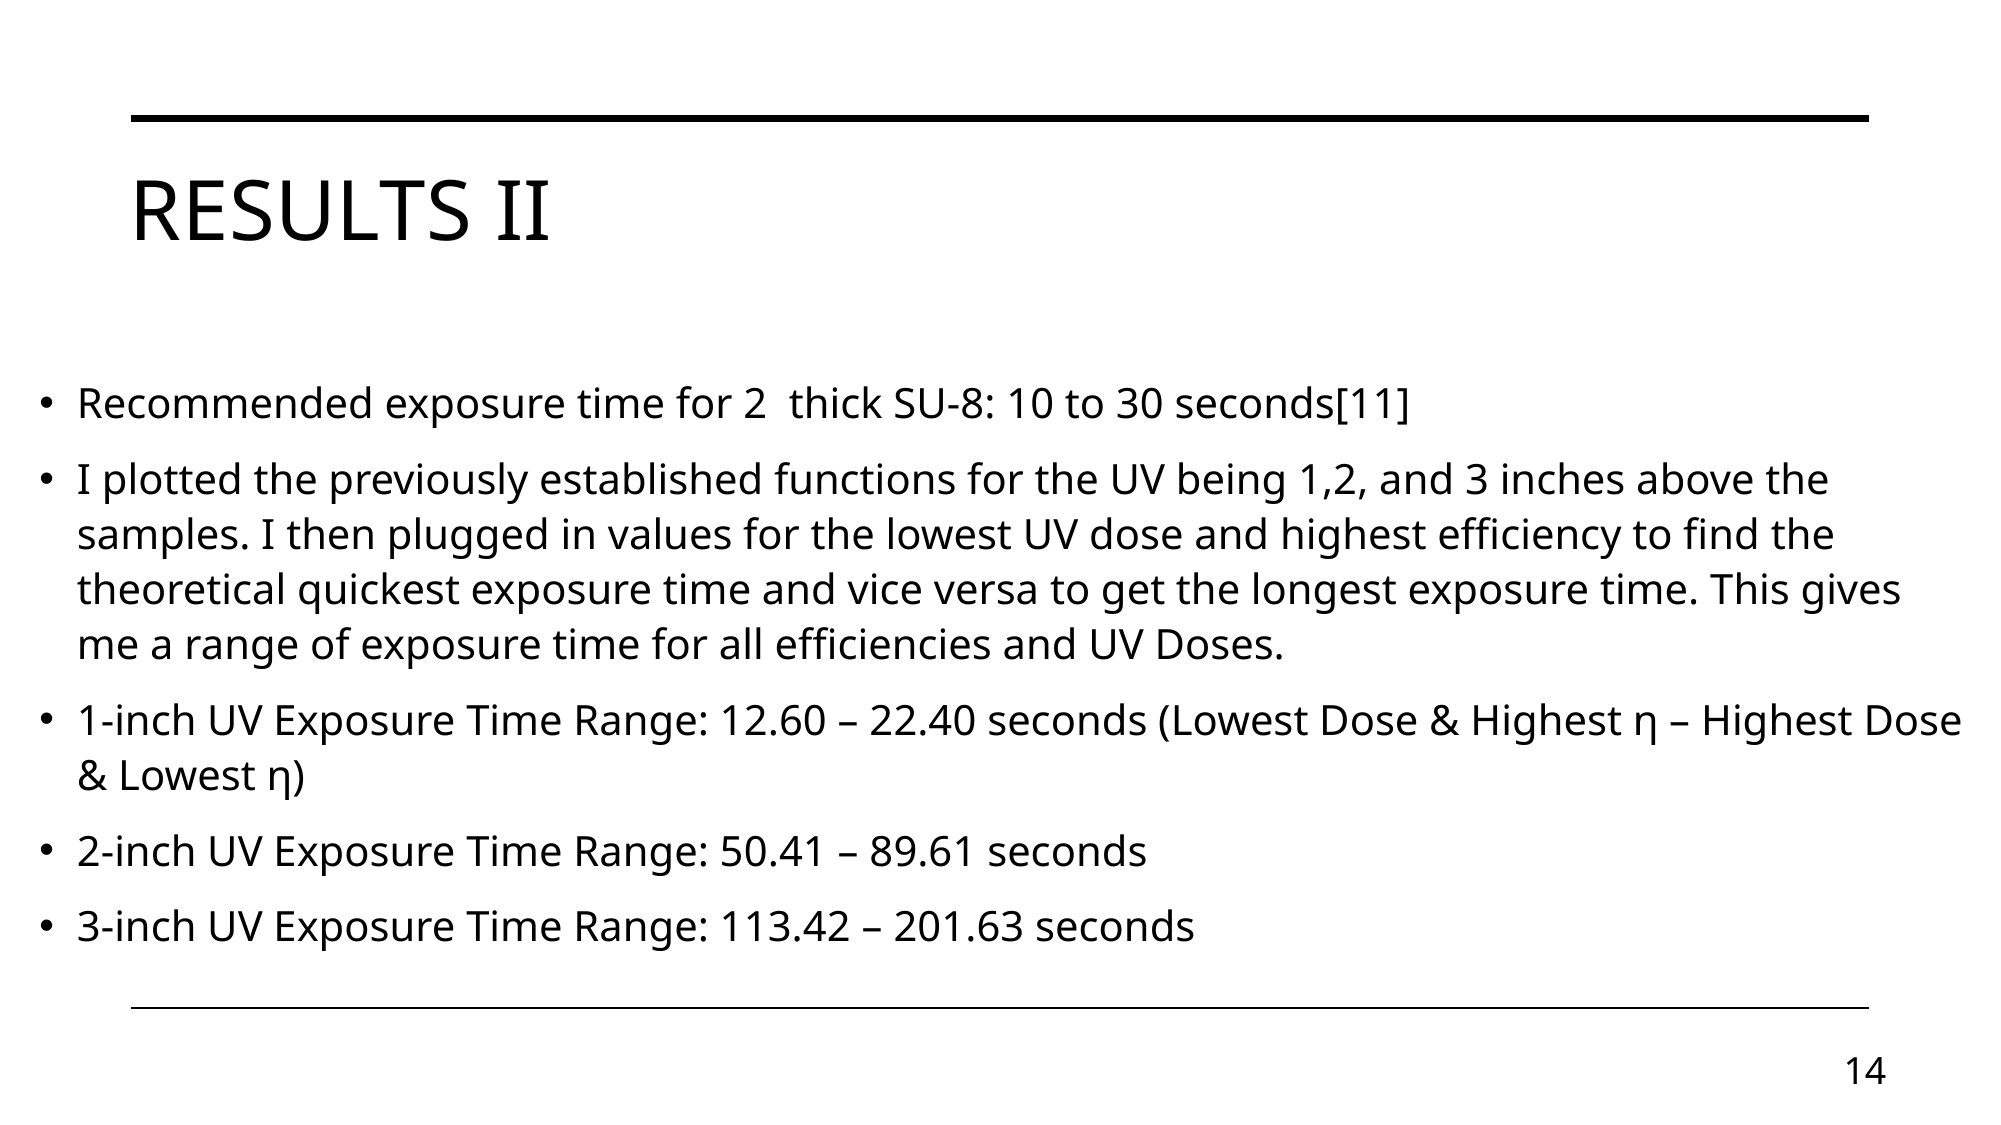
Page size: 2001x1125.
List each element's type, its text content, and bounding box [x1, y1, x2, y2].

title Results ii [114, 149, 1869, 365]
slide_number 14 [1791, 1042, 1902, 1103]
